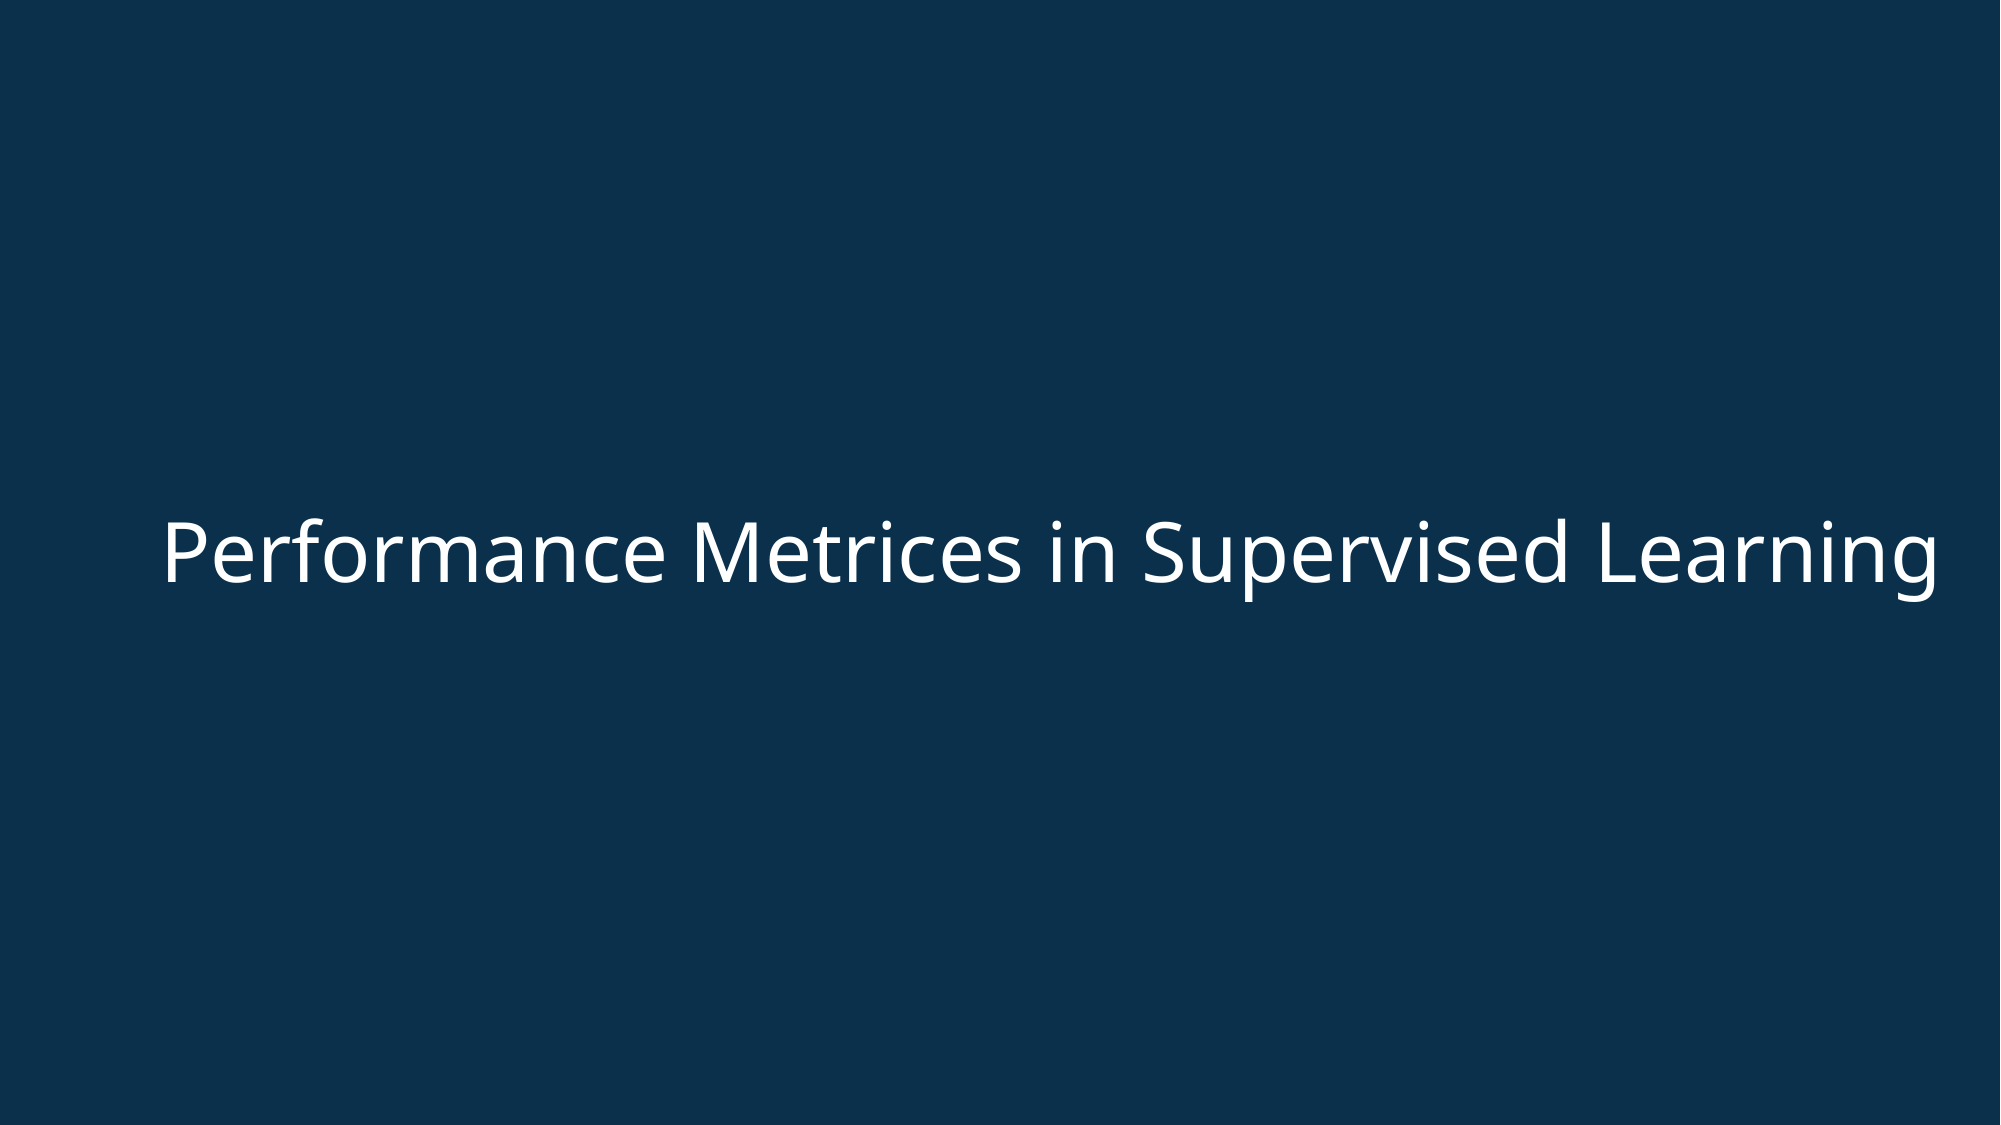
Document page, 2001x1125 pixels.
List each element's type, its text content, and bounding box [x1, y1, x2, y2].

text_box Performance Metrices in Supervised Learning [145, 491, 1959, 607]
